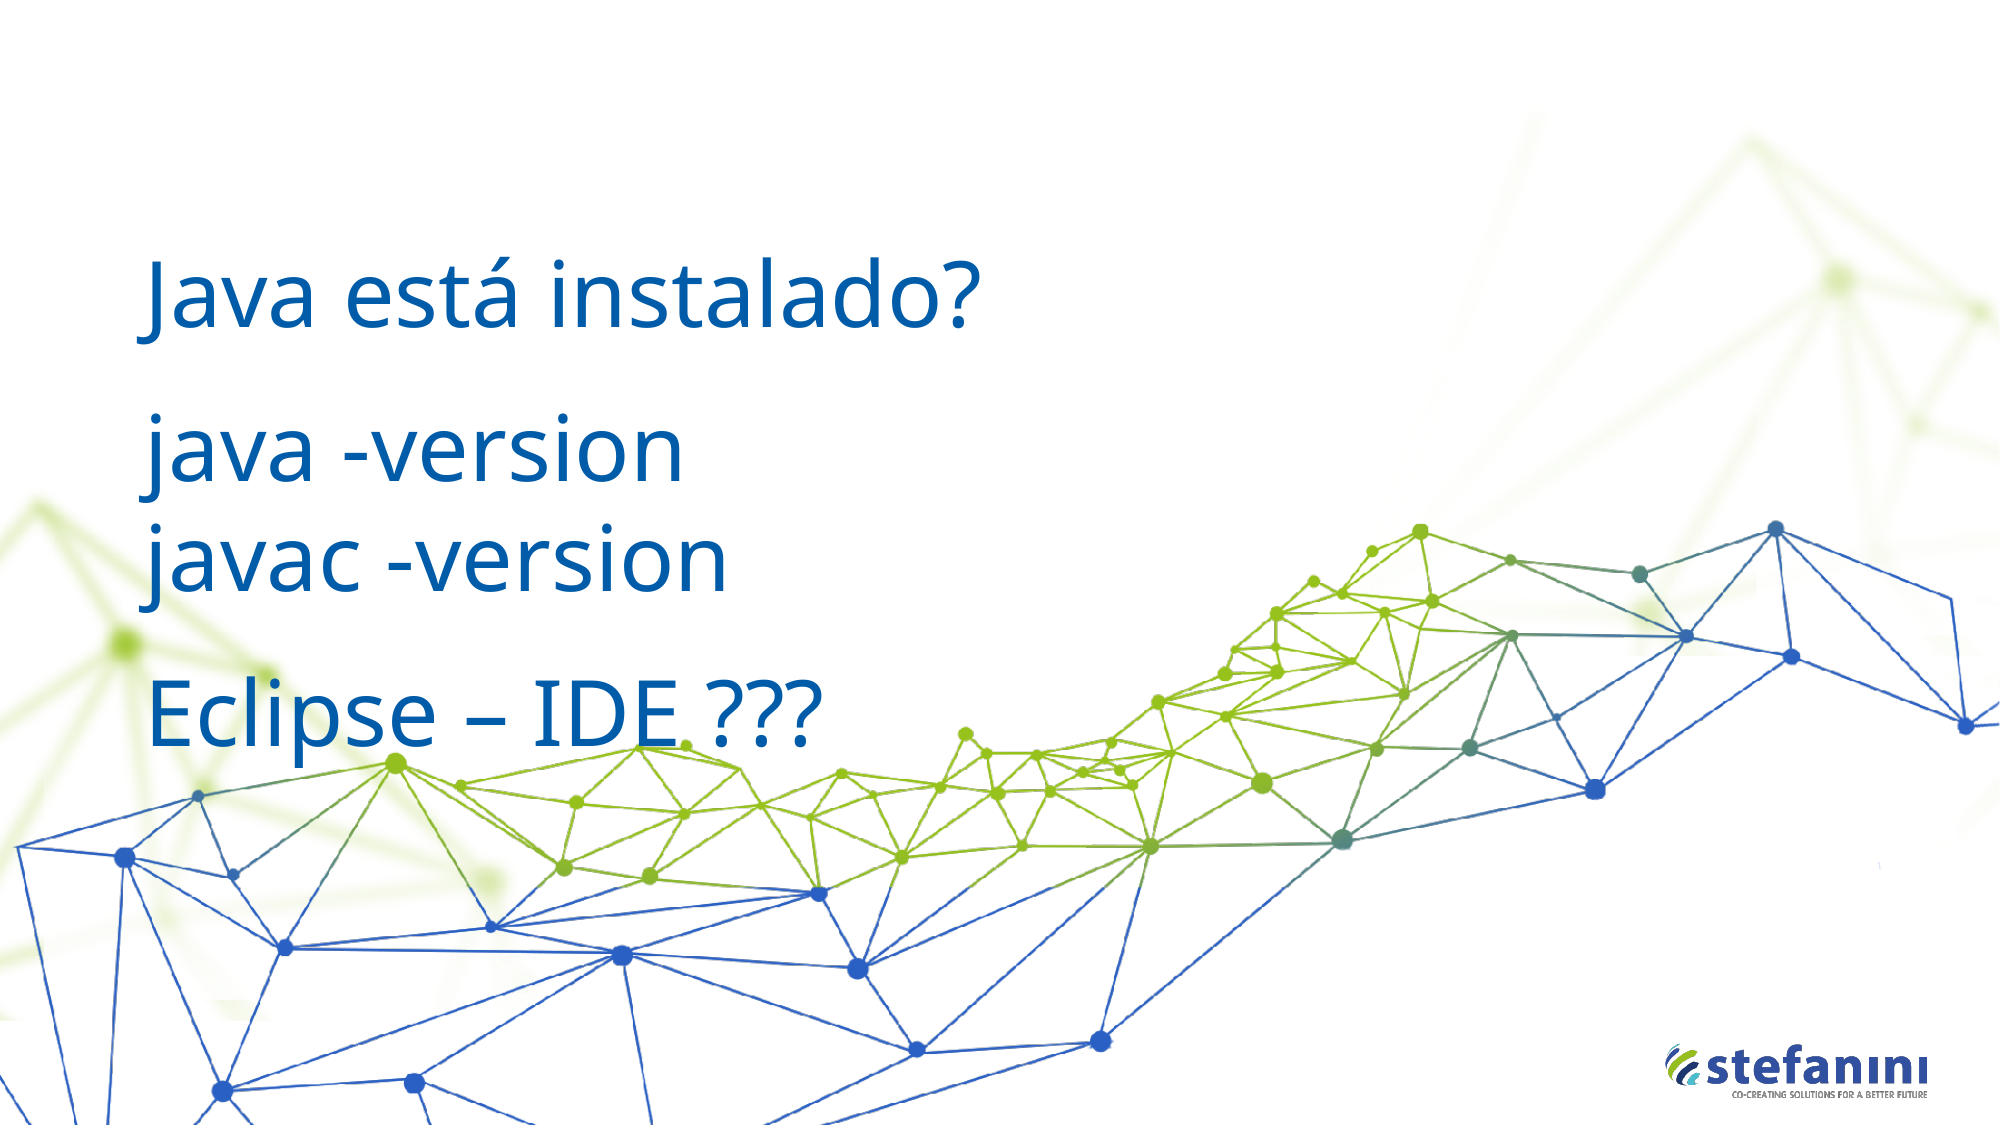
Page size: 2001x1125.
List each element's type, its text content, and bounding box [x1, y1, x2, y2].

text_box Java está instalado? java -version javac -version Eclipse – IDE ??? [137, 391, 478, 609]
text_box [483, 94, 1489, 792]
text_box Java está instalado? java -version javac -version Eclipse – IDE ??? [1494, 391, 1863, 609]
picture [0, 58, 2000, 1125]
